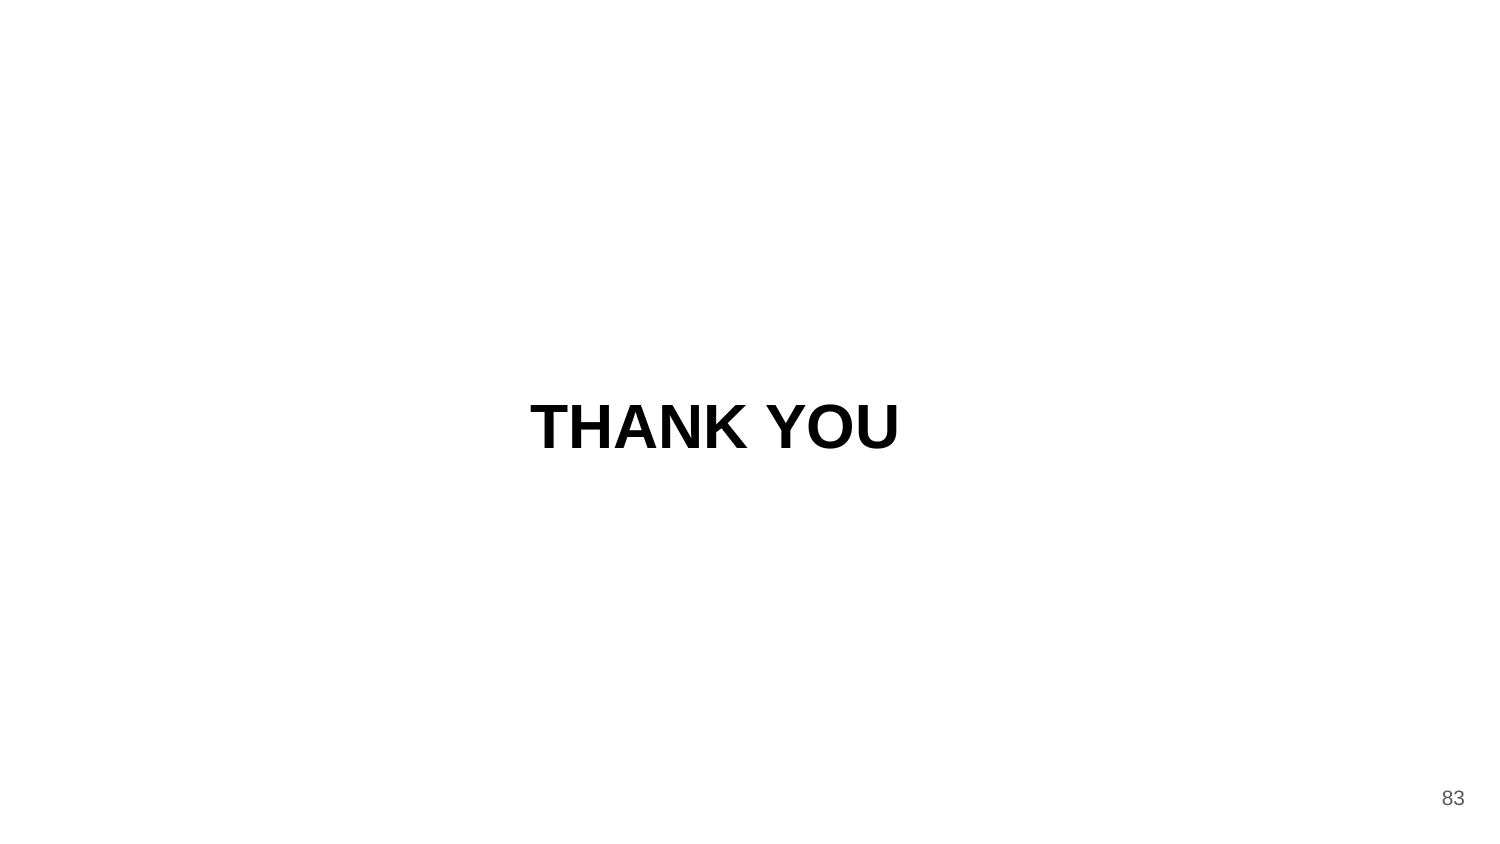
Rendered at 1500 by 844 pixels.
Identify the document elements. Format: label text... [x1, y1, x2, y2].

list THANK YOU [515, 359, 985, 460]
slide_number 83 [1389, 764, 1480, 830]
